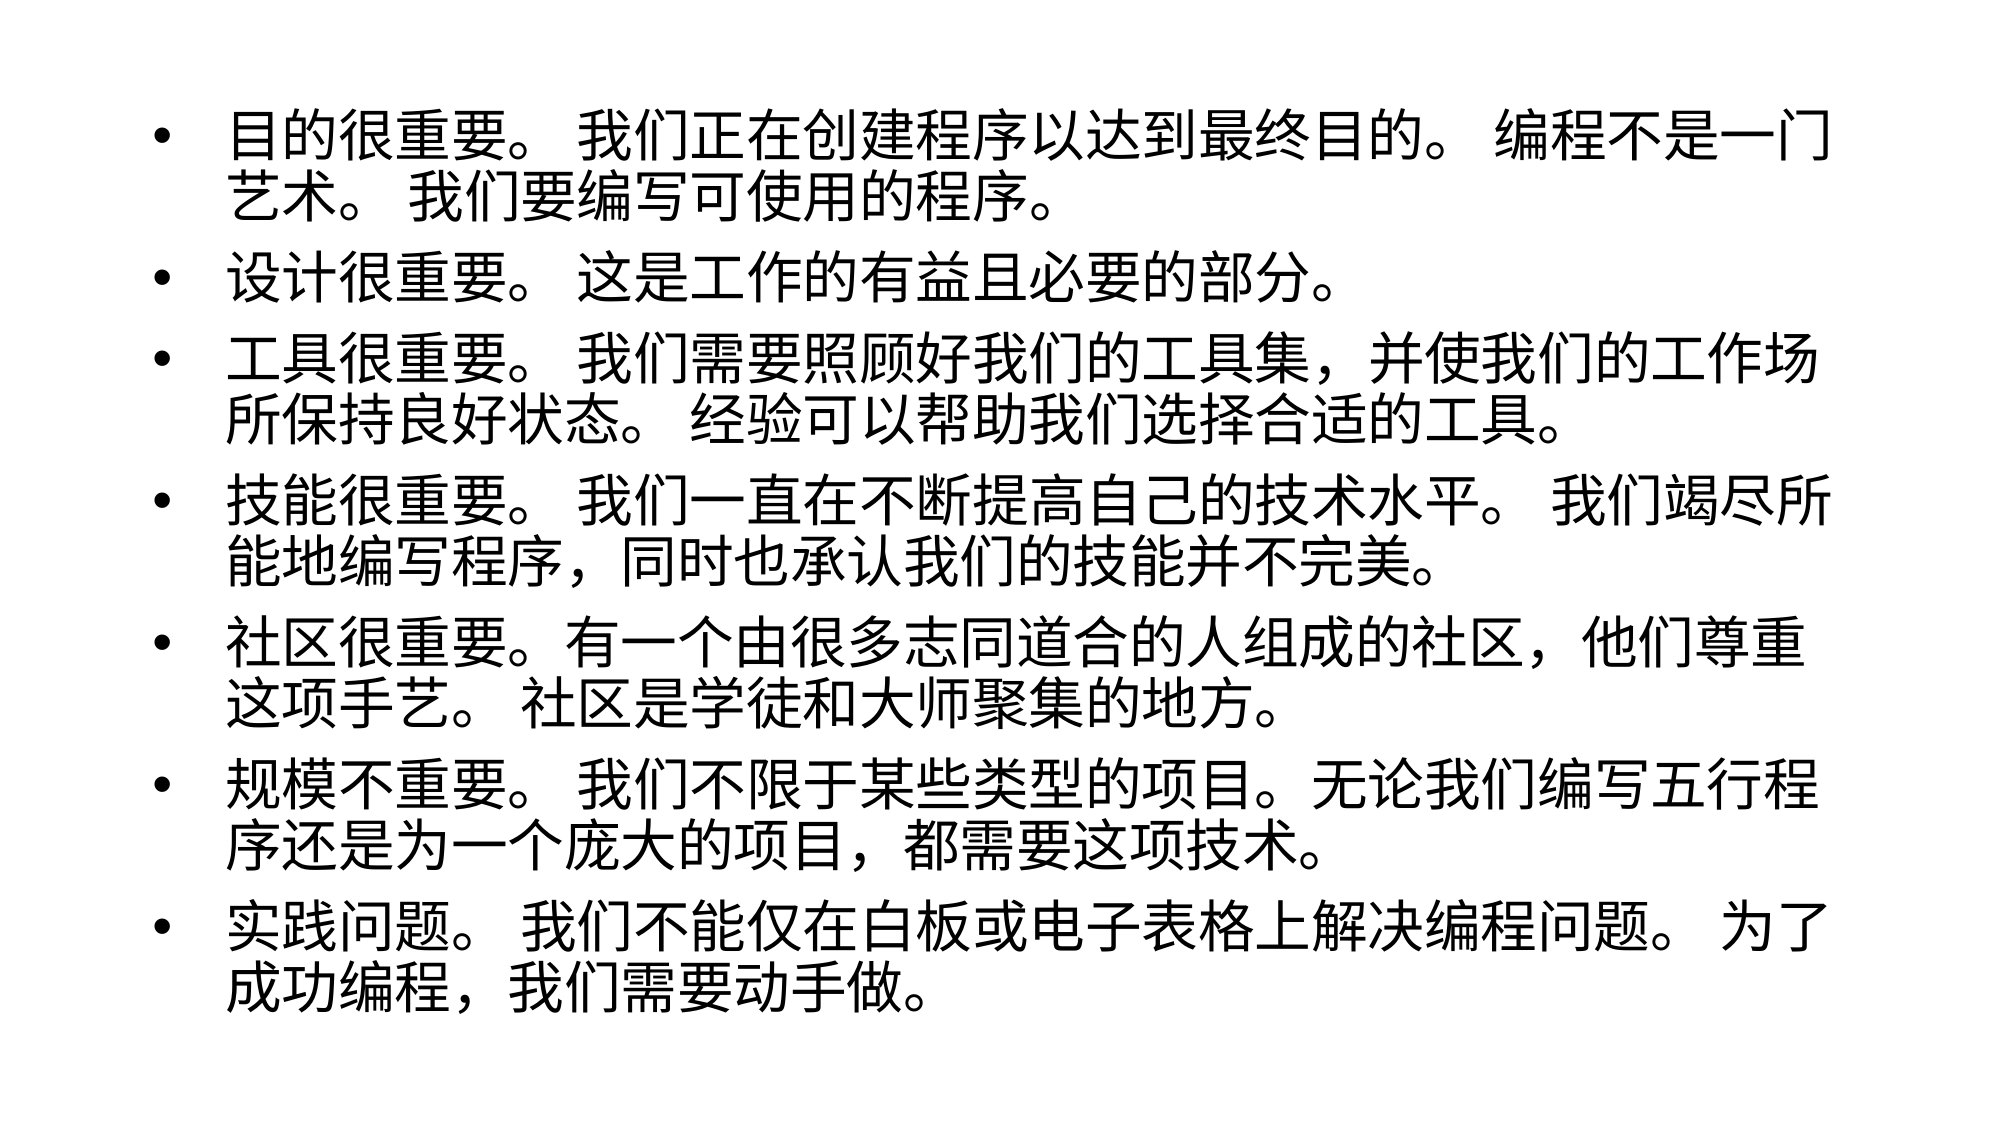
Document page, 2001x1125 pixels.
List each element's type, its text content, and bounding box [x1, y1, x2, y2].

list 目的很重要。 我们正在创建程序以达到最终目的。 编程不是一门艺术。 我们要编写可使用的程序。 设计很重要。 这是工作的有益且必要的部分。 工具很重要。 我们需要照顾好我们的工具集，并使我们的工作场所保持良好状态。 经验可以帮助我们选择合适的工具。 技能很重要。 我们一直在不断提高自己的技术水平。 我们竭尽所能地编写程序，同时也承认我们的技能并不完美。 社区很重要。有一个由很多志同道合的人组成的社区，他们尊重这项手艺。 社区是学徒和大师聚集的地方。 规模不重要。 我们不限于某些类型的项目。无论我们编写五行程序还是为一个庞大的项目，都需要这项技术。 实践问题。 我们不能仅在白板或电子表格上解决编程问题。 为了成功编程，我们需要动手做。 [137, 99, 1863, 1036]
